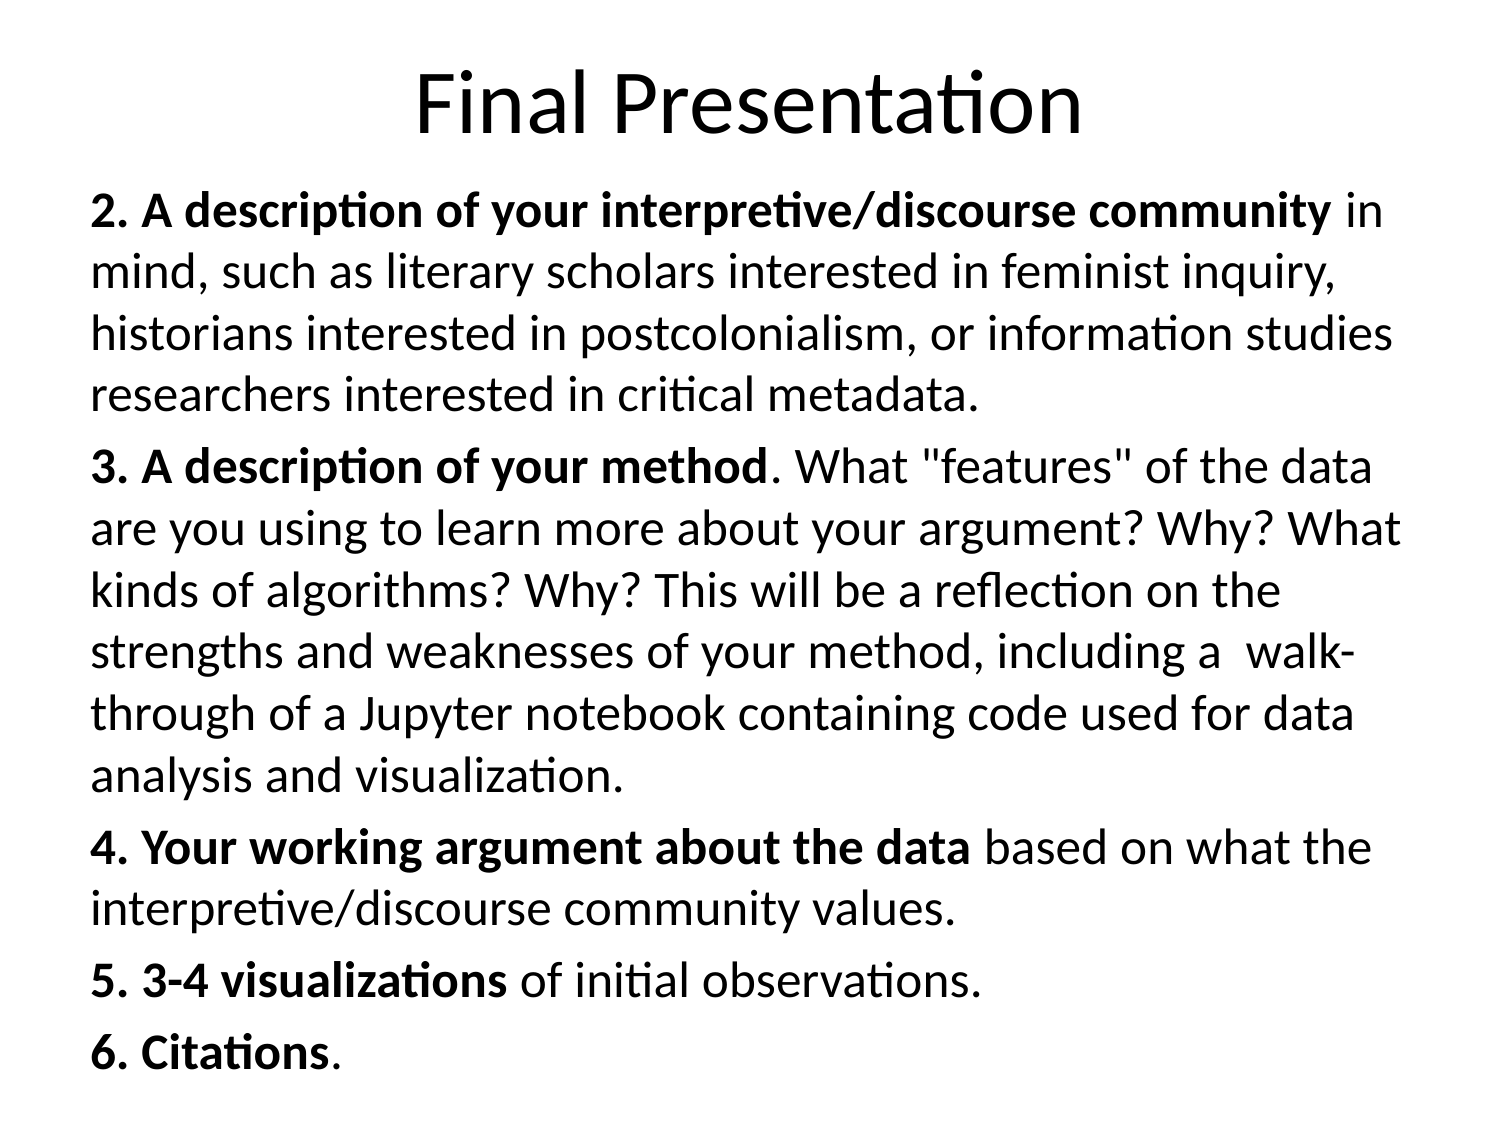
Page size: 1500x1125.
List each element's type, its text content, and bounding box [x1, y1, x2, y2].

list 2. A description of your interpretive/discourse community in mind, such as literary scholars interested in feminist inquiry, historians interested in postcolonialism, or information studies researchers interested in critical metadata. 3. A description of your method. What "features" of the data are you using to learn more about your argument? Why? What kinds of algorithms? Why? This will be a reflection on the strengths and weaknesses of your method, including a walk-through of a Jupyter notebook containing code used for data analysis and visualization. 4. Your working argument about the data based on what the interpretive/discourse community values. 5. 3-4 visualizations of initial observations. 6. Citations. [75, 191, 1425, 1125]
title Final Presentation [75, 2, 1425, 191]
